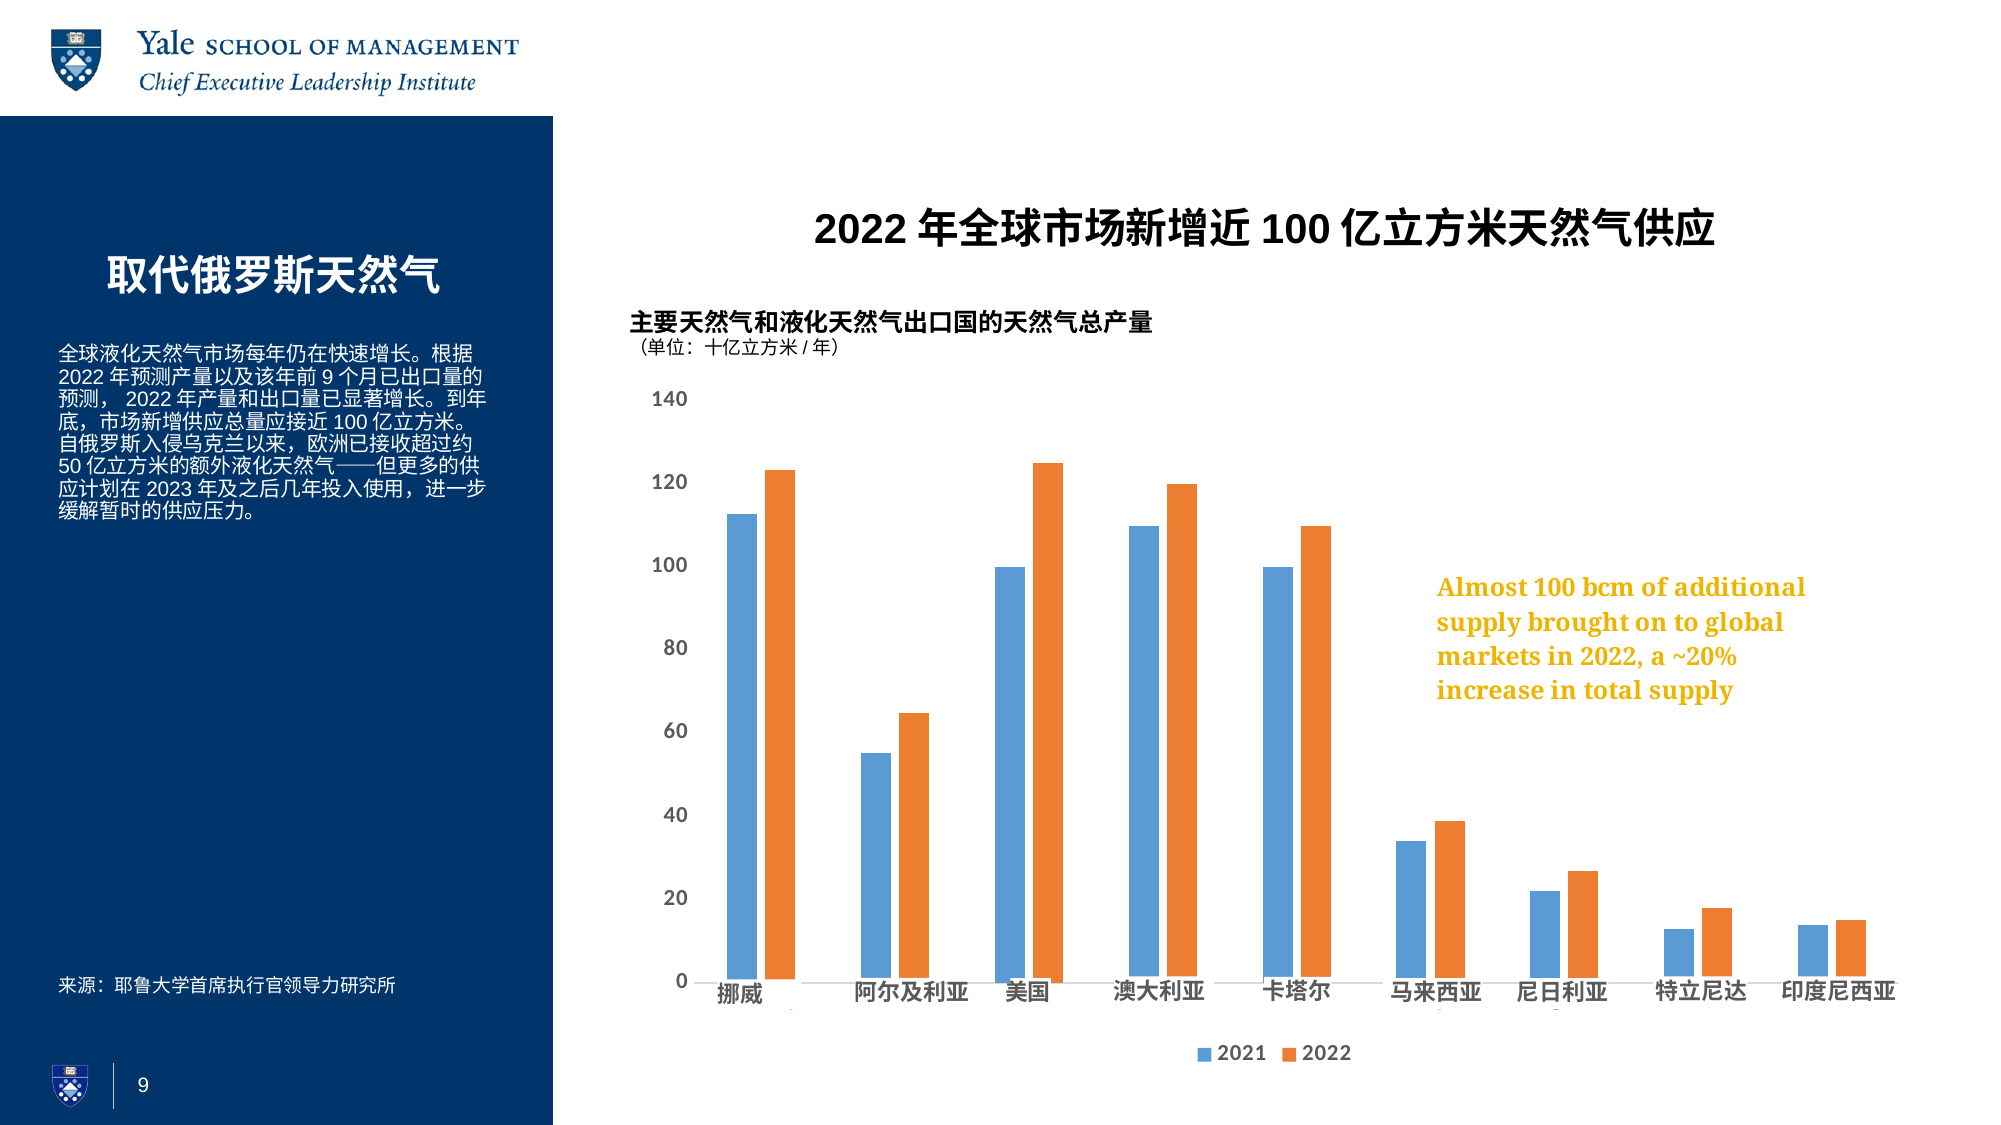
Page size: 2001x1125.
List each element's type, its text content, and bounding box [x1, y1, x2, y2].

chart [624, 375, 1925, 1073]
list 来源：耶鲁大学首席执行官领导力研究所 [43, 806, 505, 1005]
title 取代俄罗斯天然气 [43, 161, 504, 307]
text_box 主要天然气和液化天然气出口国的天然气总产量 （单位：十亿立方米/年） [629, 306, 1710, 375]
slide_number 9 [123, 1064, 410, 1110]
picture [45, 23, 524, 102]
text_box 2022年全球市场新增近100亿立方米天然气供应 [597, 181, 1933, 260]
text_box 全球液化天然气市场每年仍在快速增长。根据2022年预测产量以及该年前9个月已出口量的预测，2022年产量和出口量已显著增长。到年底，市场新增供应总量应接近100亿立方米。自俄罗斯入侵乌克兰以来，欧洲已接收超过约50亿立方米的额外液化天然气——但更多的供应计划在2023年及之后几年投入使用，进一步缓解暂时的供应压力。 [43, 336, 504, 777]
picture [43, 1058, 98, 1114]
